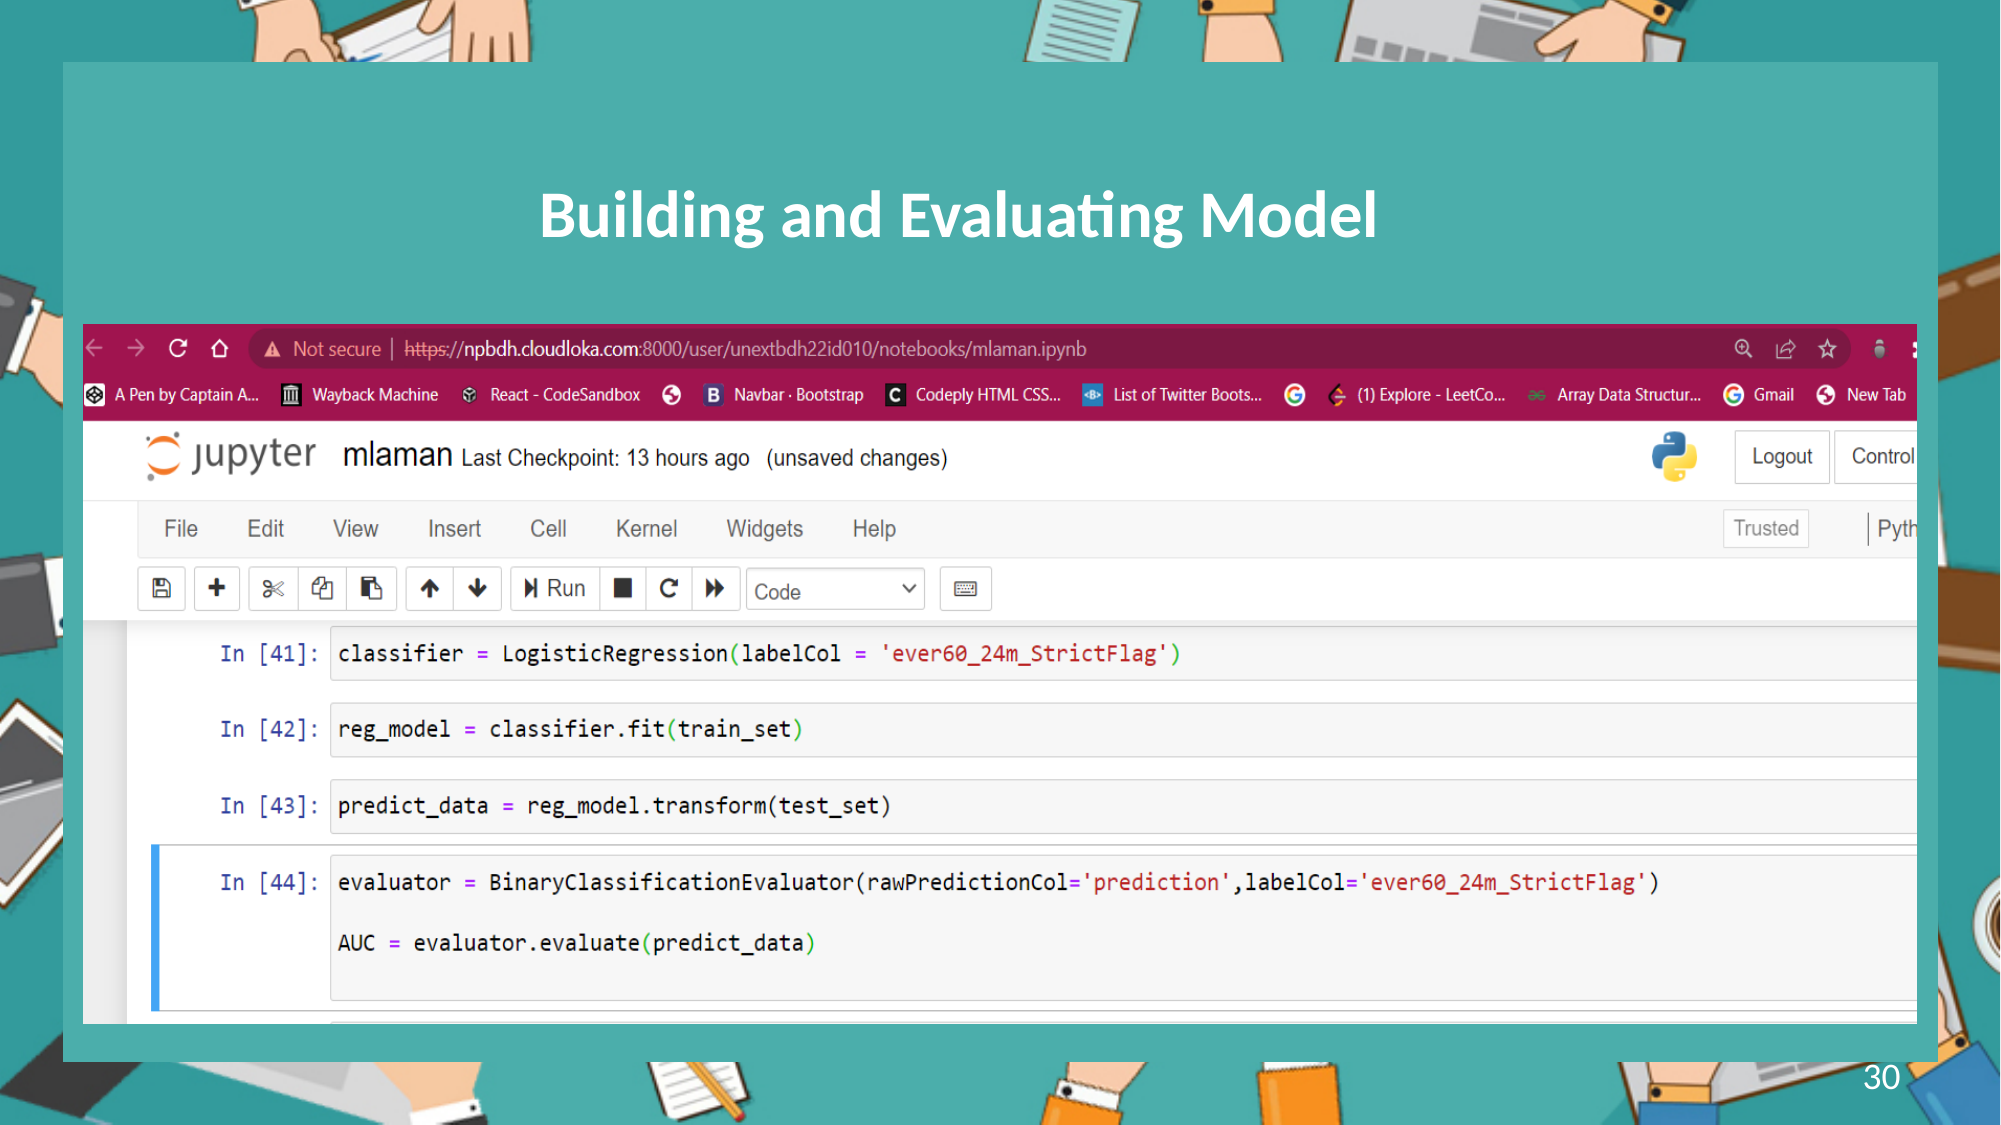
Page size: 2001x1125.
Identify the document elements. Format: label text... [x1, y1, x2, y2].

picture [0, 0, 2001, 1125]
text_box Building and Evaluating Model [104, 155, 1815, 258]
text_box [1847, 1044, 1928, 1105]
